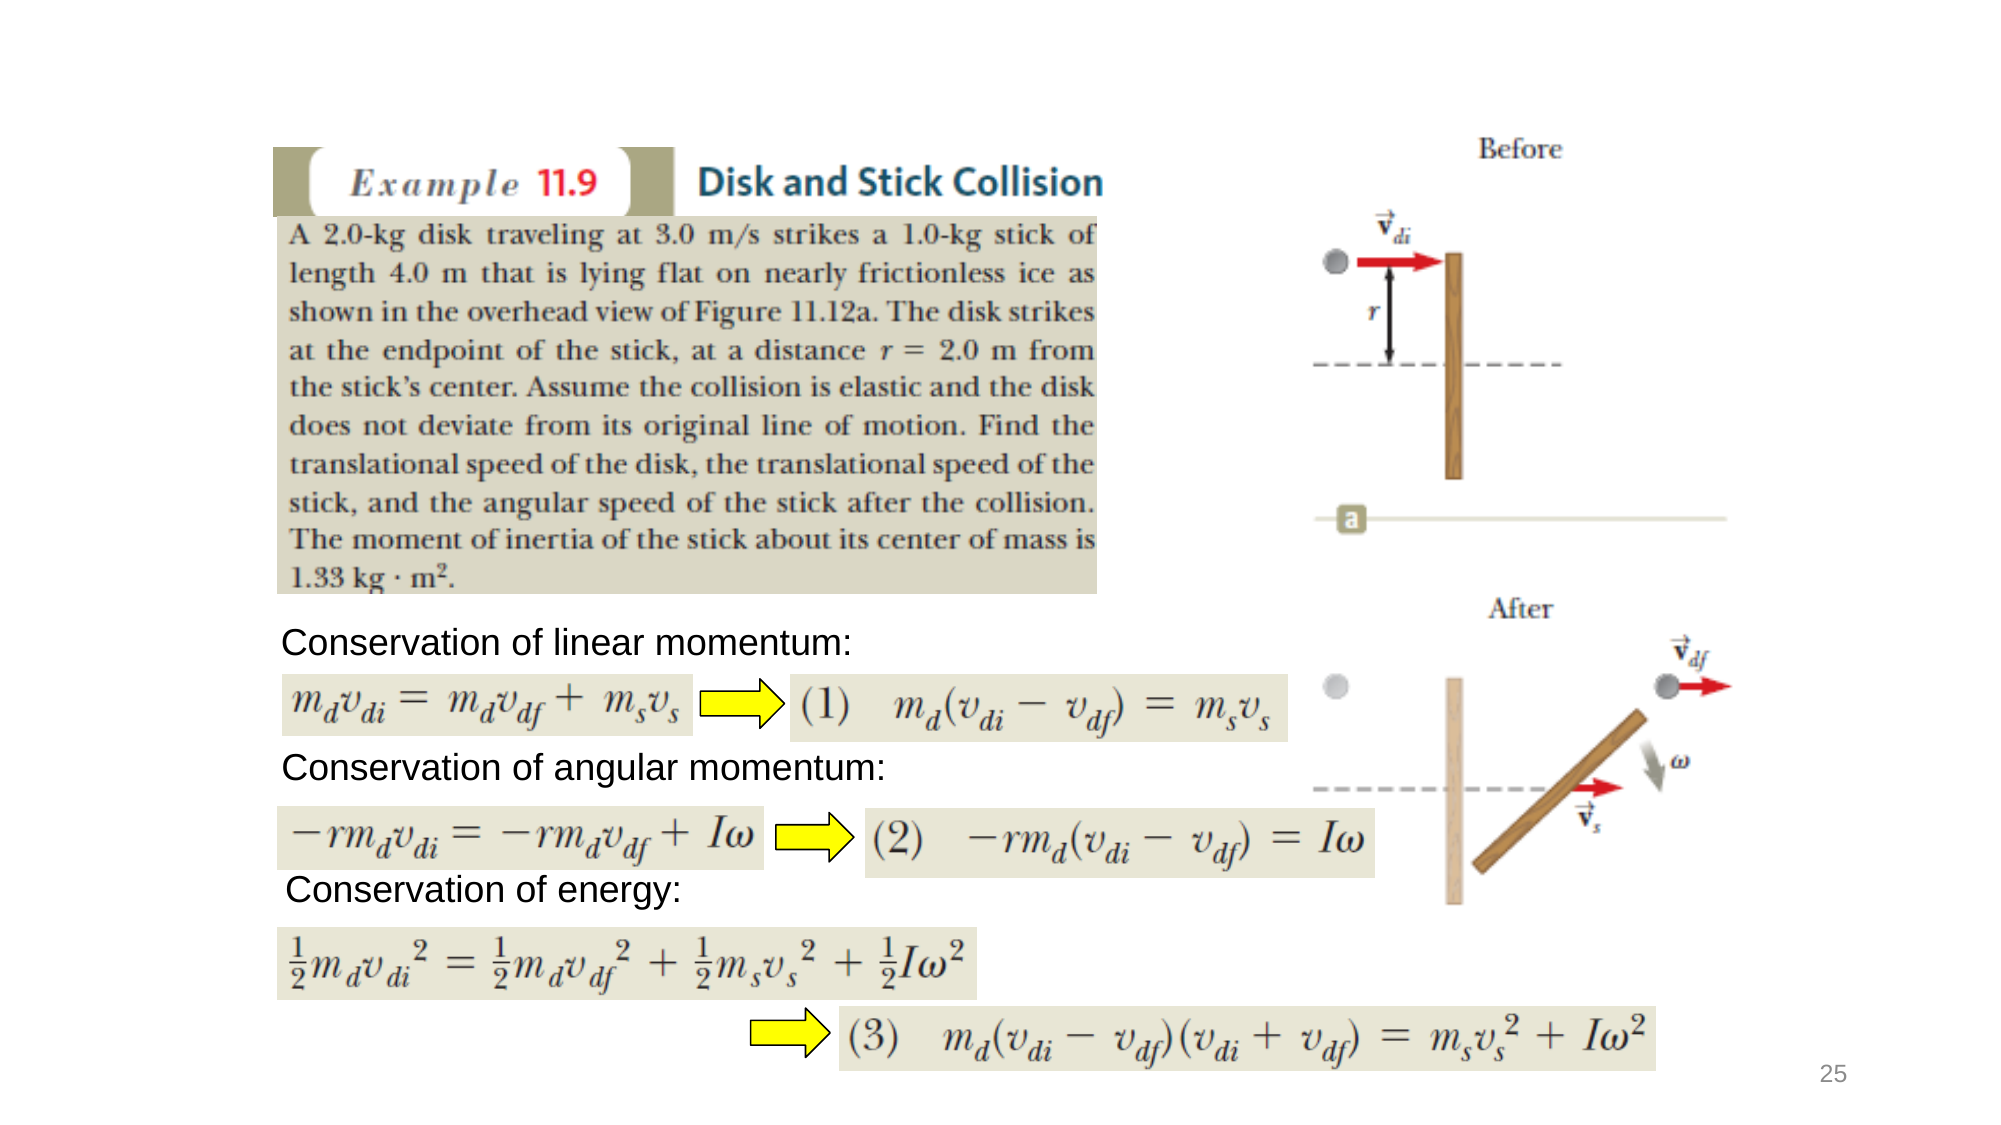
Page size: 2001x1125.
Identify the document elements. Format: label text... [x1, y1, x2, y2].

text_box [775, 812, 854, 862]
picture [277, 806, 764, 870]
text_box [750, 1008, 831, 1058]
text_box Section 11.4 [837, 1037, 1075, 1083]
picture [839, 1006, 1656, 1071]
picture [277, 927, 977, 1000]
picture [865, 129, 1735, 917]
text_box [700, 678, 785, 729]
text_box Conservation of energy: [270, 857, 698, 918]
slide_number 25 [1412, 1042, 1863, 1103]
text_box Conservation of linear momentum: [265, 610, 868, 671]
picture [282, 674, 693, 736]
text_box Conservation of angular momentum: [266, 735, 902, 796]
picture [273, 147, 1109, 594]
picture [790, 674, 1288, 742]
